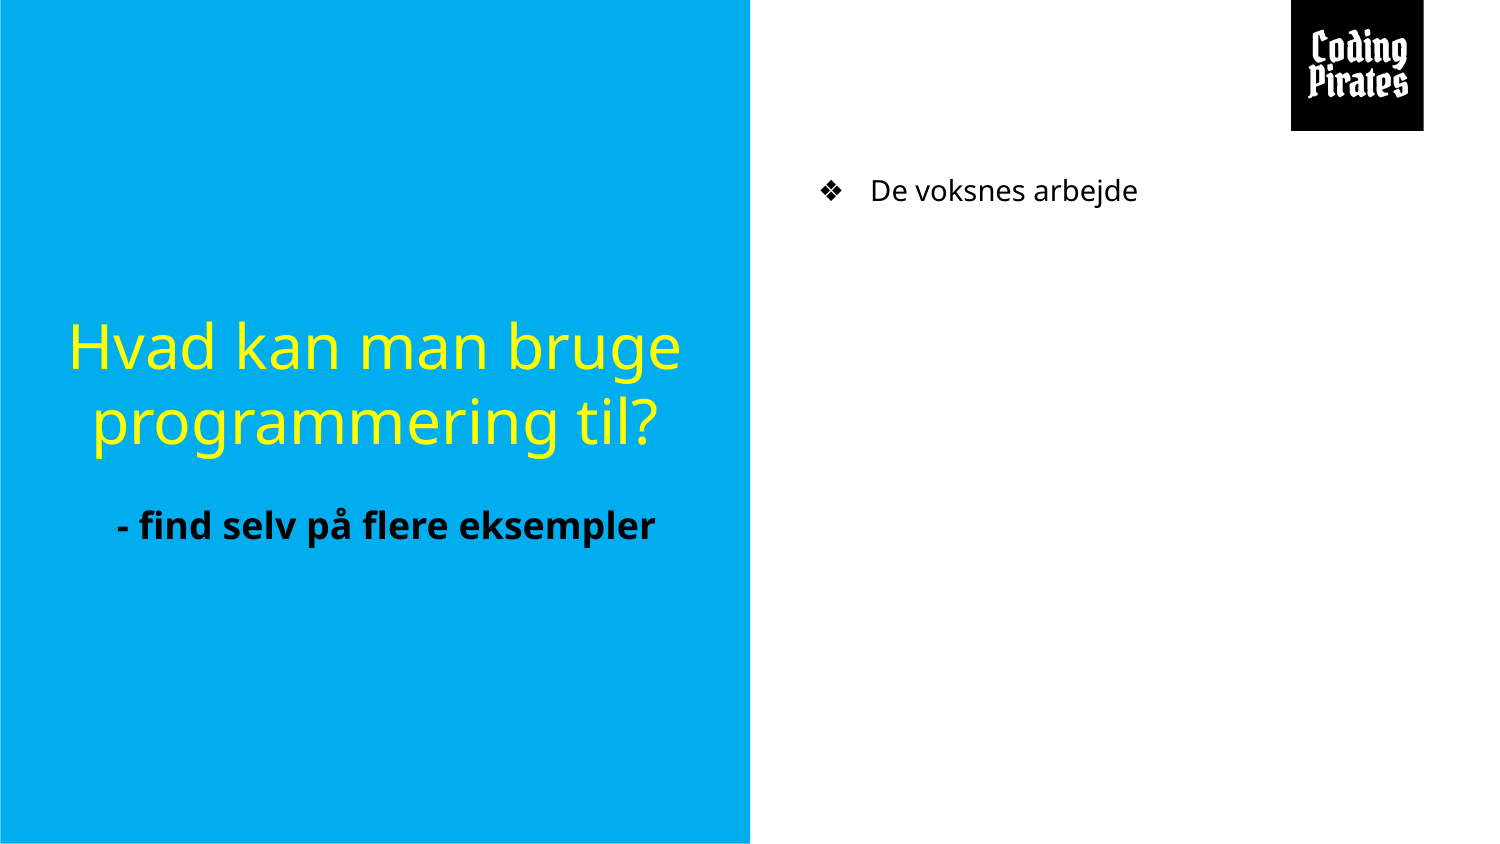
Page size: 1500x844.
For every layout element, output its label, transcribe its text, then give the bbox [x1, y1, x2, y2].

title Hvad kan man bruge programmering til? [43, 229, 708, 473]
picture [1291, 0, 1424, 131]
subtitle - find selv på flere eksempler [43, 486, 708, 690]
list De voksnes arbejde [780, 157, 1473, 765]
